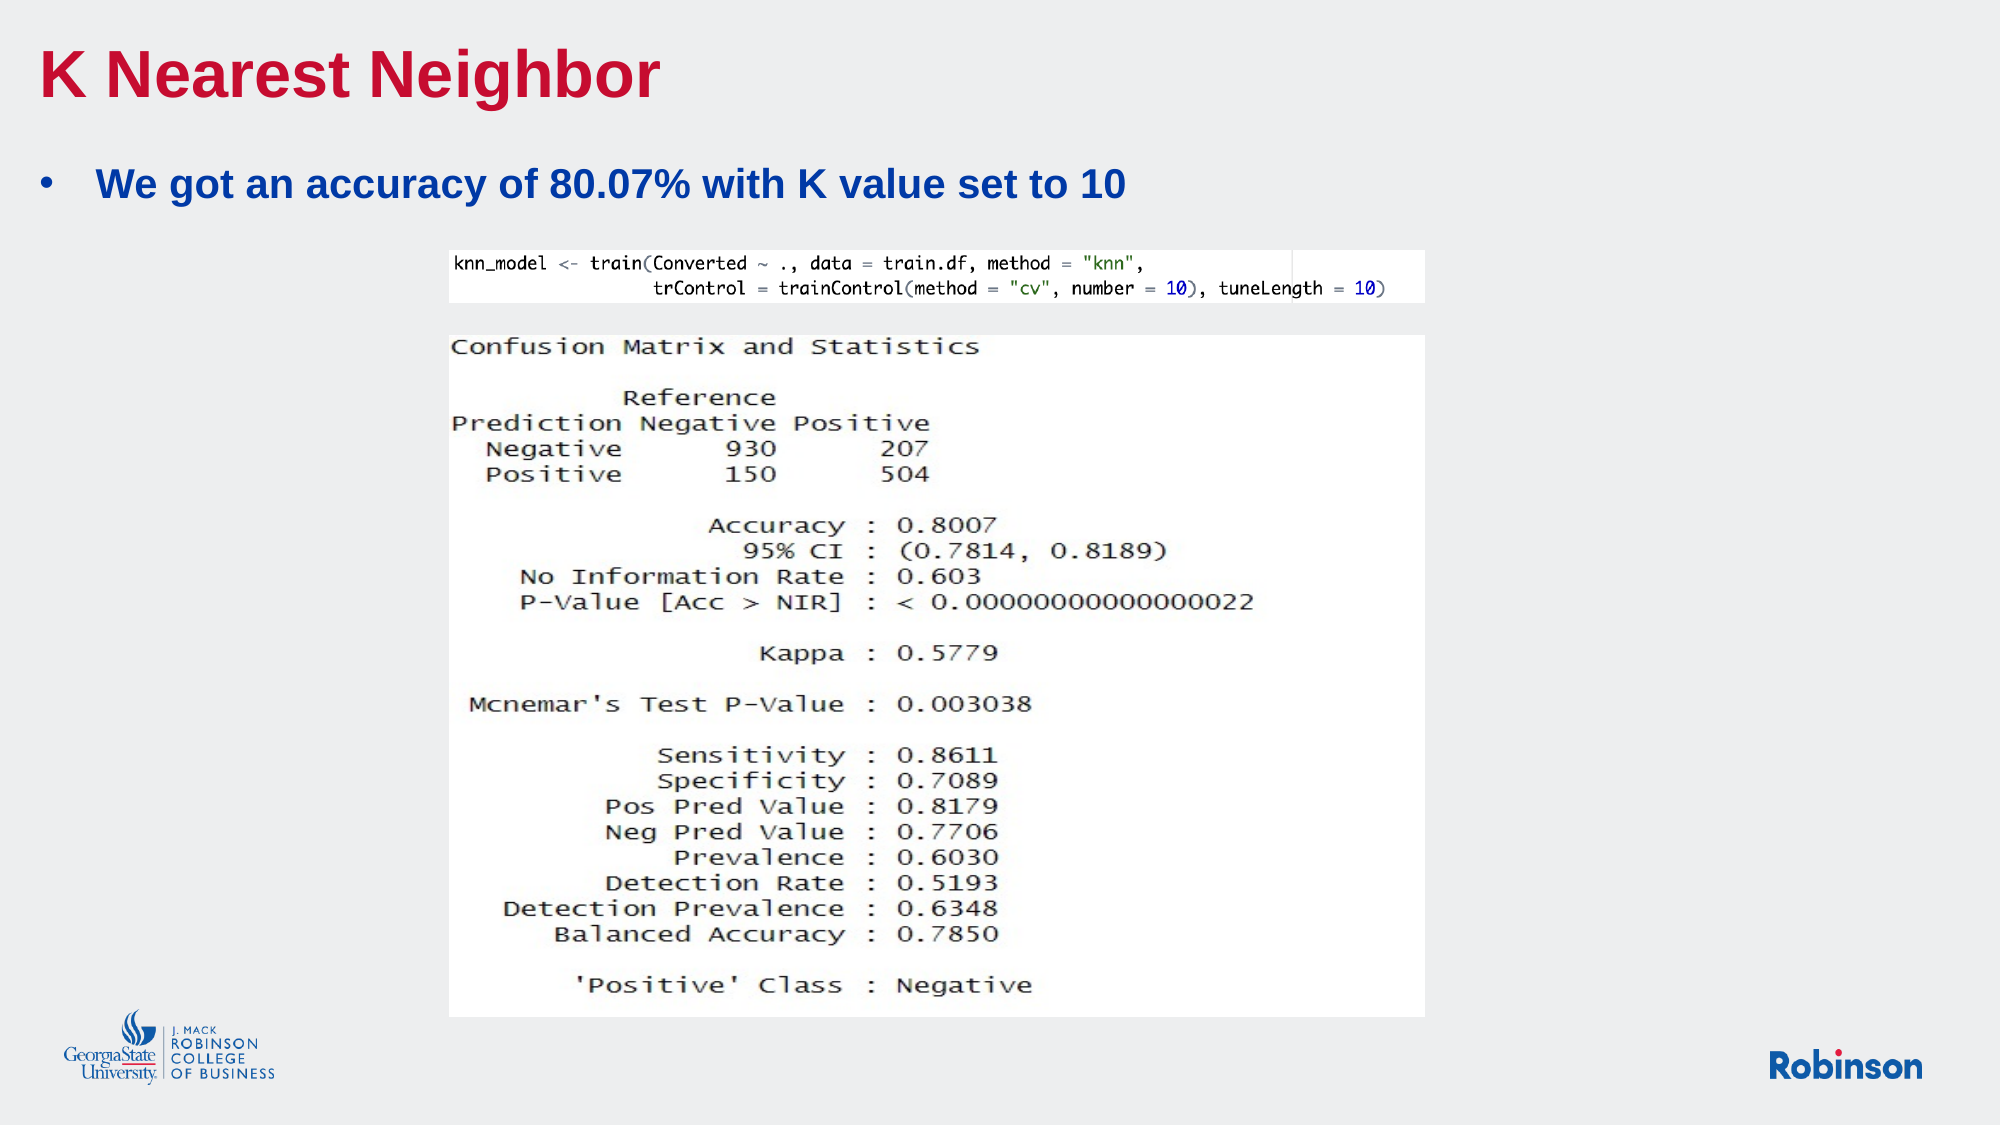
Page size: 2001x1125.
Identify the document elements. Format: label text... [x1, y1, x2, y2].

picture [449, 250, 1425, 303]
text_box K Nearest Neighbor [24, 23, 1098, 119]
picture [1770, 1049, 1922, 1079]
text_box We got an accuracy of 80.07% with K value set to 10 [24, 149, 1807, 270]
picture [64, 1009, 274, 1085]
picture [449, 335, 1425, 1017]
